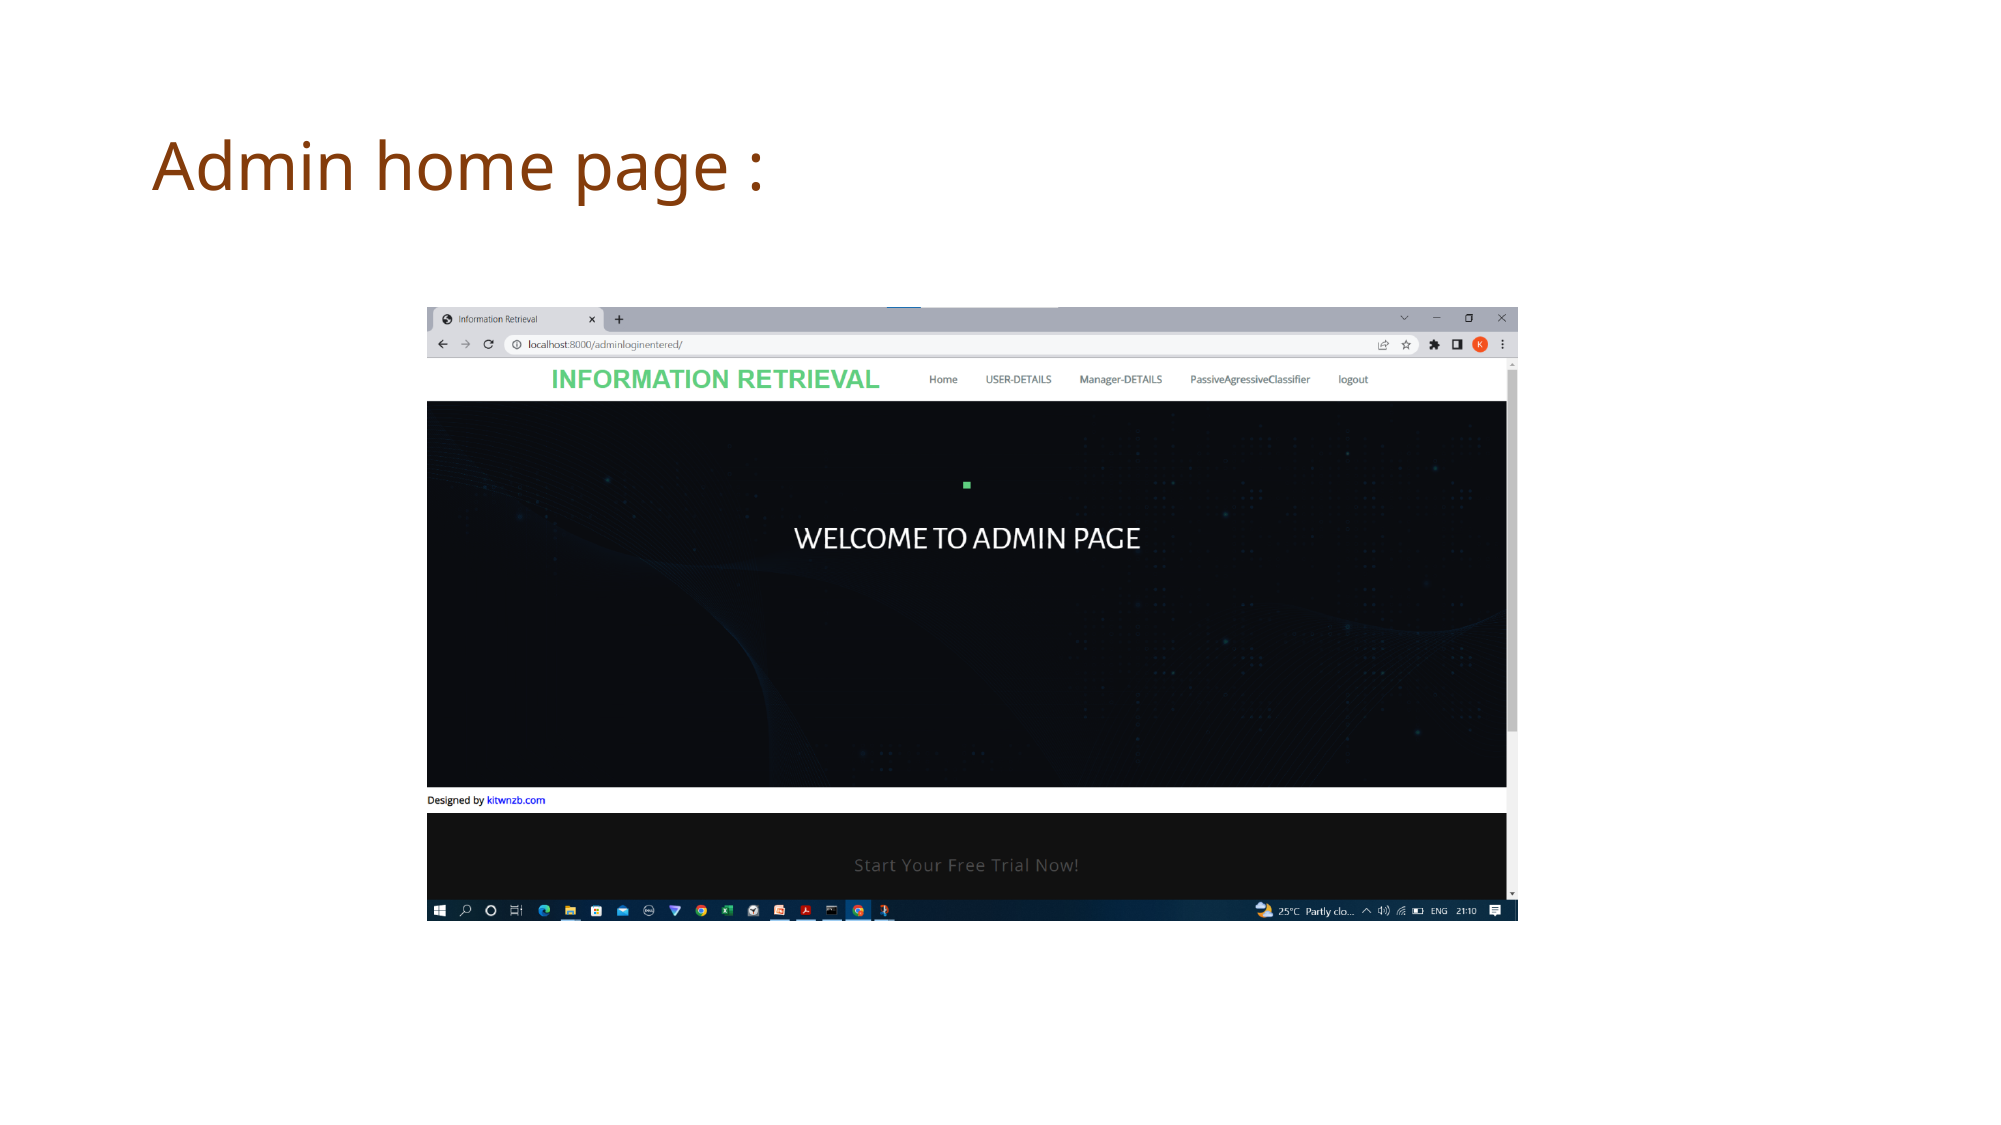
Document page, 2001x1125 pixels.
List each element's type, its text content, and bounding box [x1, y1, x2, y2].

title Admin home page : [137, 59, 1863, 278]
picture [427, 307, 1518, 921]
